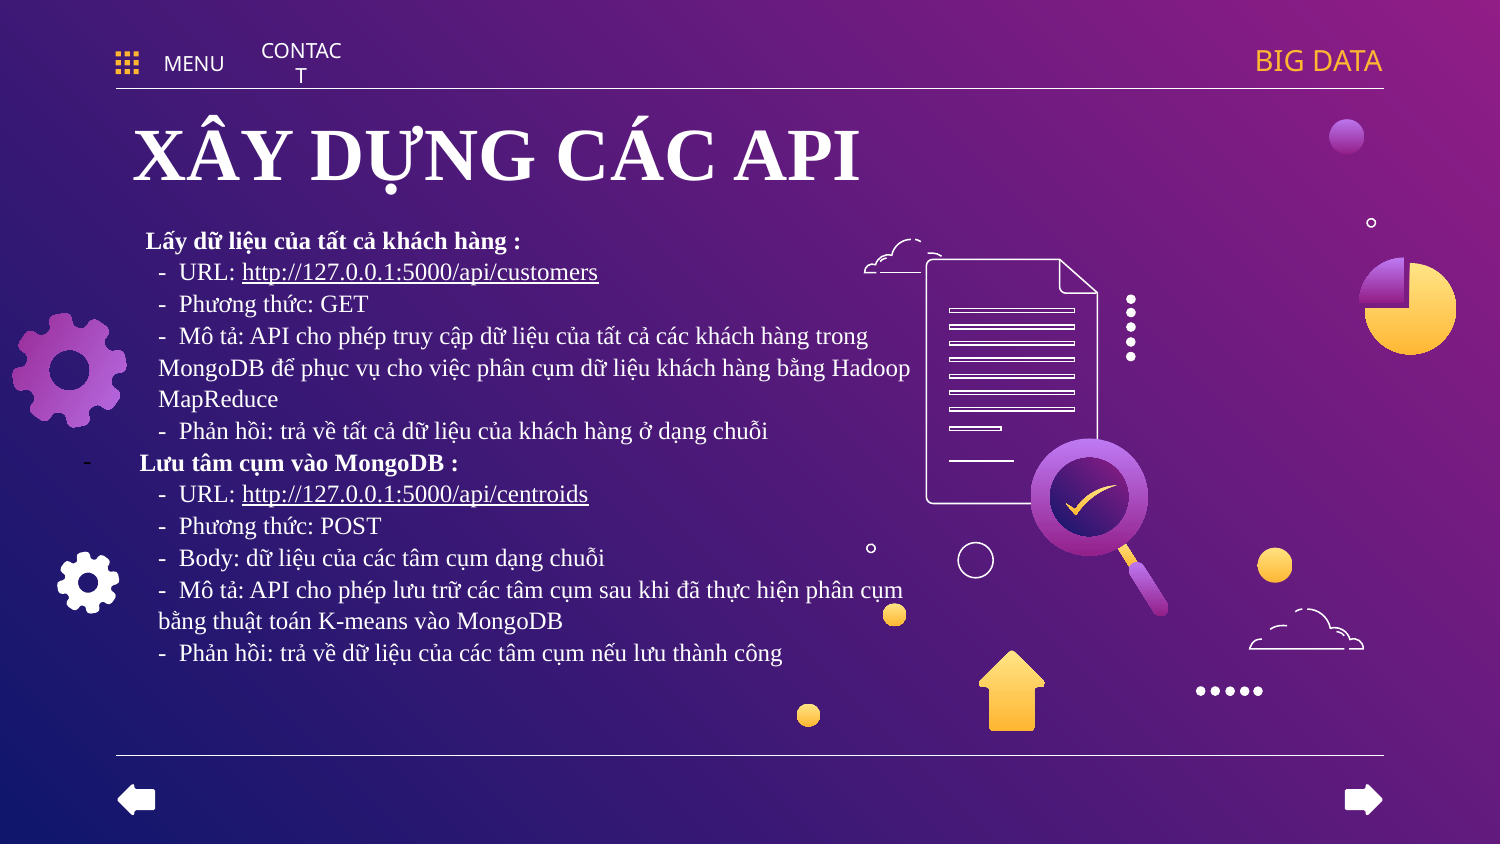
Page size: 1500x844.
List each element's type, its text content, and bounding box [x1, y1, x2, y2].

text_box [926, 259, 1098, 504]
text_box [863, 239, 942, 273]
subtitle [117, 230, 1383, 756]
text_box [1249, 608, 1365, 650]
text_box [1358, 257, 1460, 359]
text_box [883, 603, 907, 627]
text_box CONTACT [258, 45, 344, 81]
text_box [12, 313, 68, 424]
text_box [1344, 784, 1383, 816]
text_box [115, 50, 139, 75]
text_box [57, 561, 68, 594]
text_box MENU [151, 45, 237, 81]
title XÂY DỰNG CÁC API [117, 90, 1383, 191]
text_box [978, 650, 1045, 731]
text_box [1025, 438, 1170, 618]
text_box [1125, 295, 1137, 361]
text_box [796, 703, 820, 727]
text_box Lấy dữ liệu của tất cả khách hàng : - URL: http://127.0.0.1:5000/api/customers - Phương thức: GET - Mô tả: API cho phép truy cập dữ liệu của tất cả các khách hàng trong MongoDB để phục vụ cho việc phân cụm dữ liệu khách hàng bằng Hadoop MapReduce - Phản hồi: trả về tất cả dữ liệu của khách hàng ở dạng chuỗi Lưu tâm cụm vào MongoDB : - URL: http://127.0.0.1:5000/api/centroids - Phương thức: POST - Body: dữ liệu của các tâm cụm dạng chuỗi - Mô tả: API cho phép lưu trữ các tâm cụm sau khi đã thực hiện phân cụm bằng thuật toán K-means vào MongoDB - Phản hồi: trả về dữ liệu của các tâm cụm nếu lưu thành công [68, 215, 928, 701]
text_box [1223, 658, 1235, 724]
text_box [109, 45, 145, 81]
text_box BIG DATA [1158, 34, 1383, 85]
text_box [117, 784, 156, 816]
text_box [1257, 547, 1293, 583]
text_box [1329, 119, 1365, 155]
